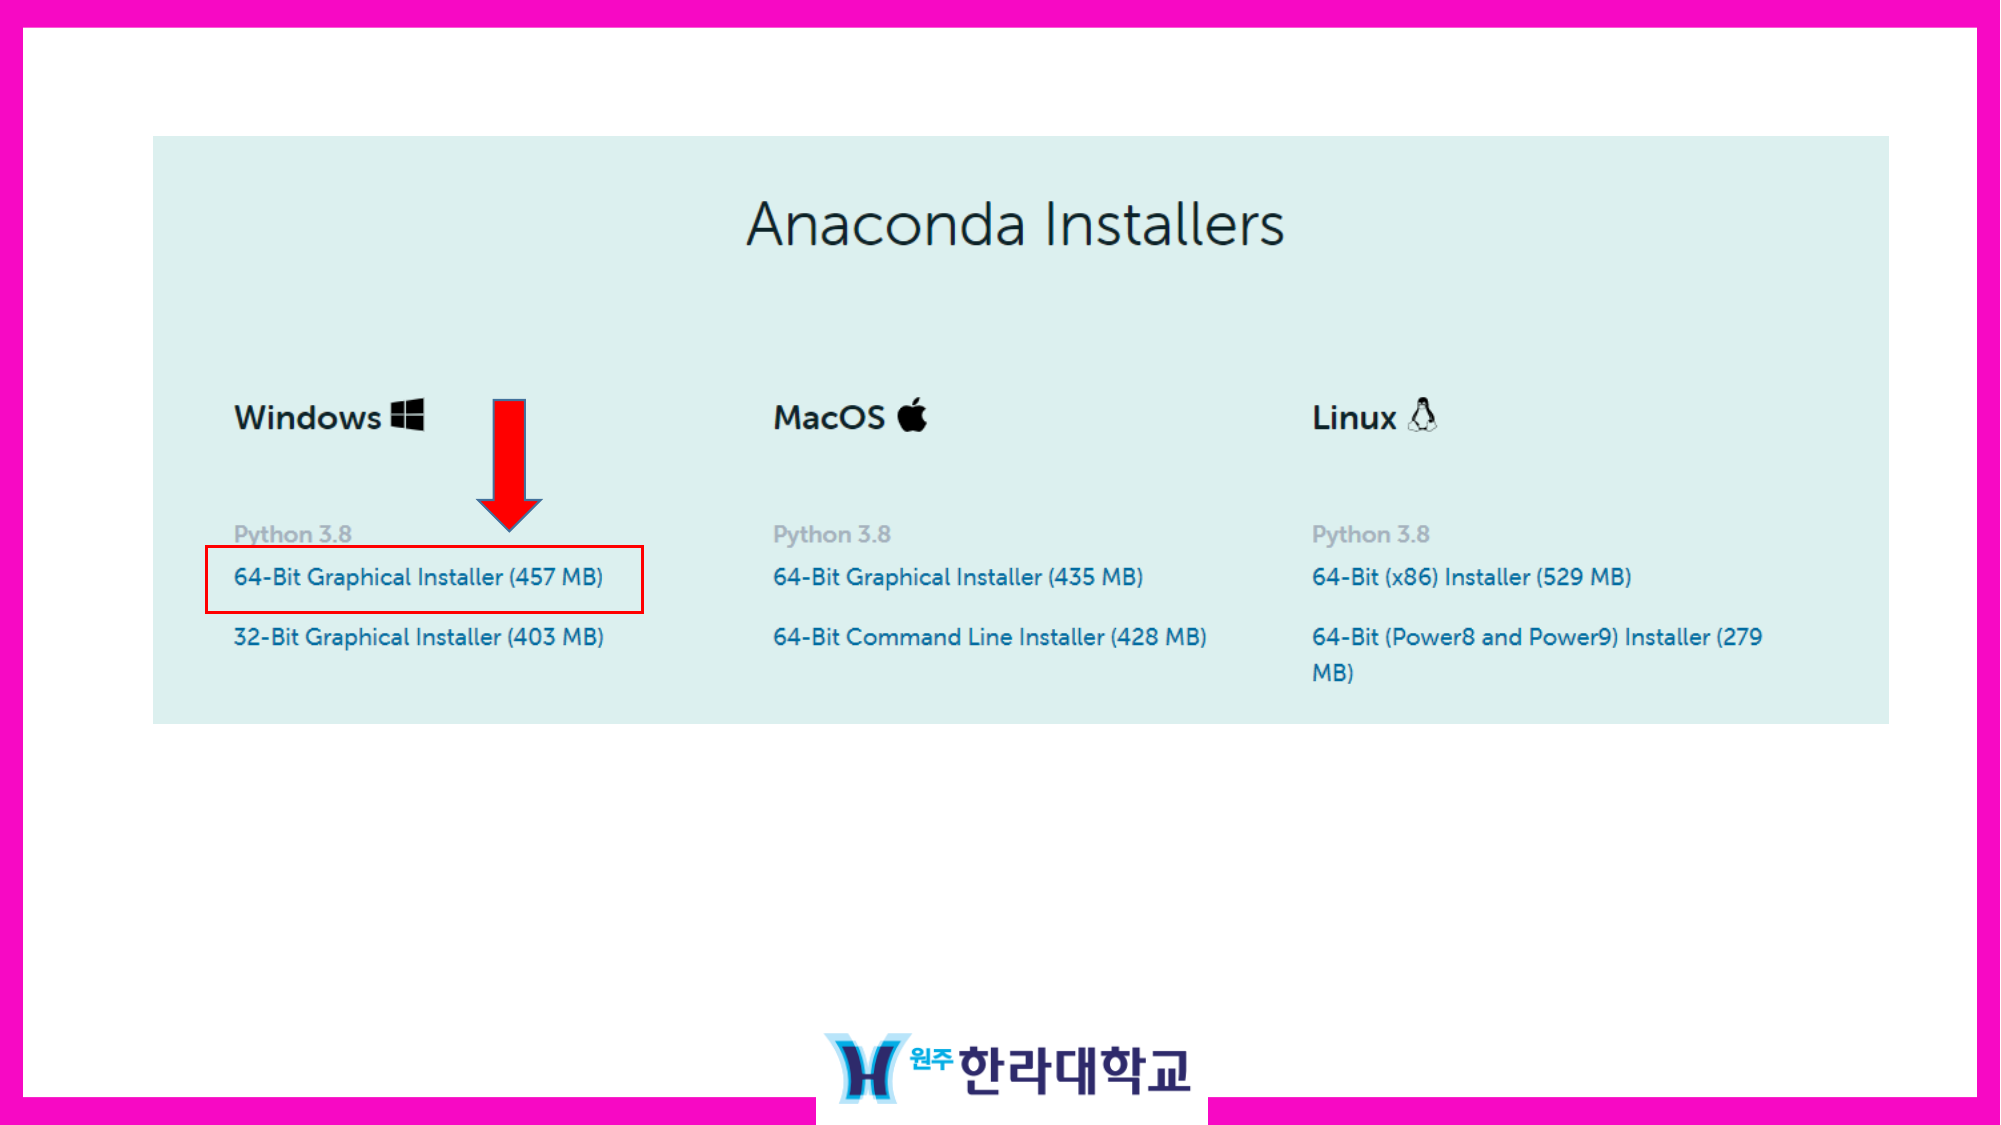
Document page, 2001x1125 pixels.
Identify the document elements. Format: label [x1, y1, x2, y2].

picture [816, 1010, 1208, 1125]
picture [153, 136, 1890, 725]
